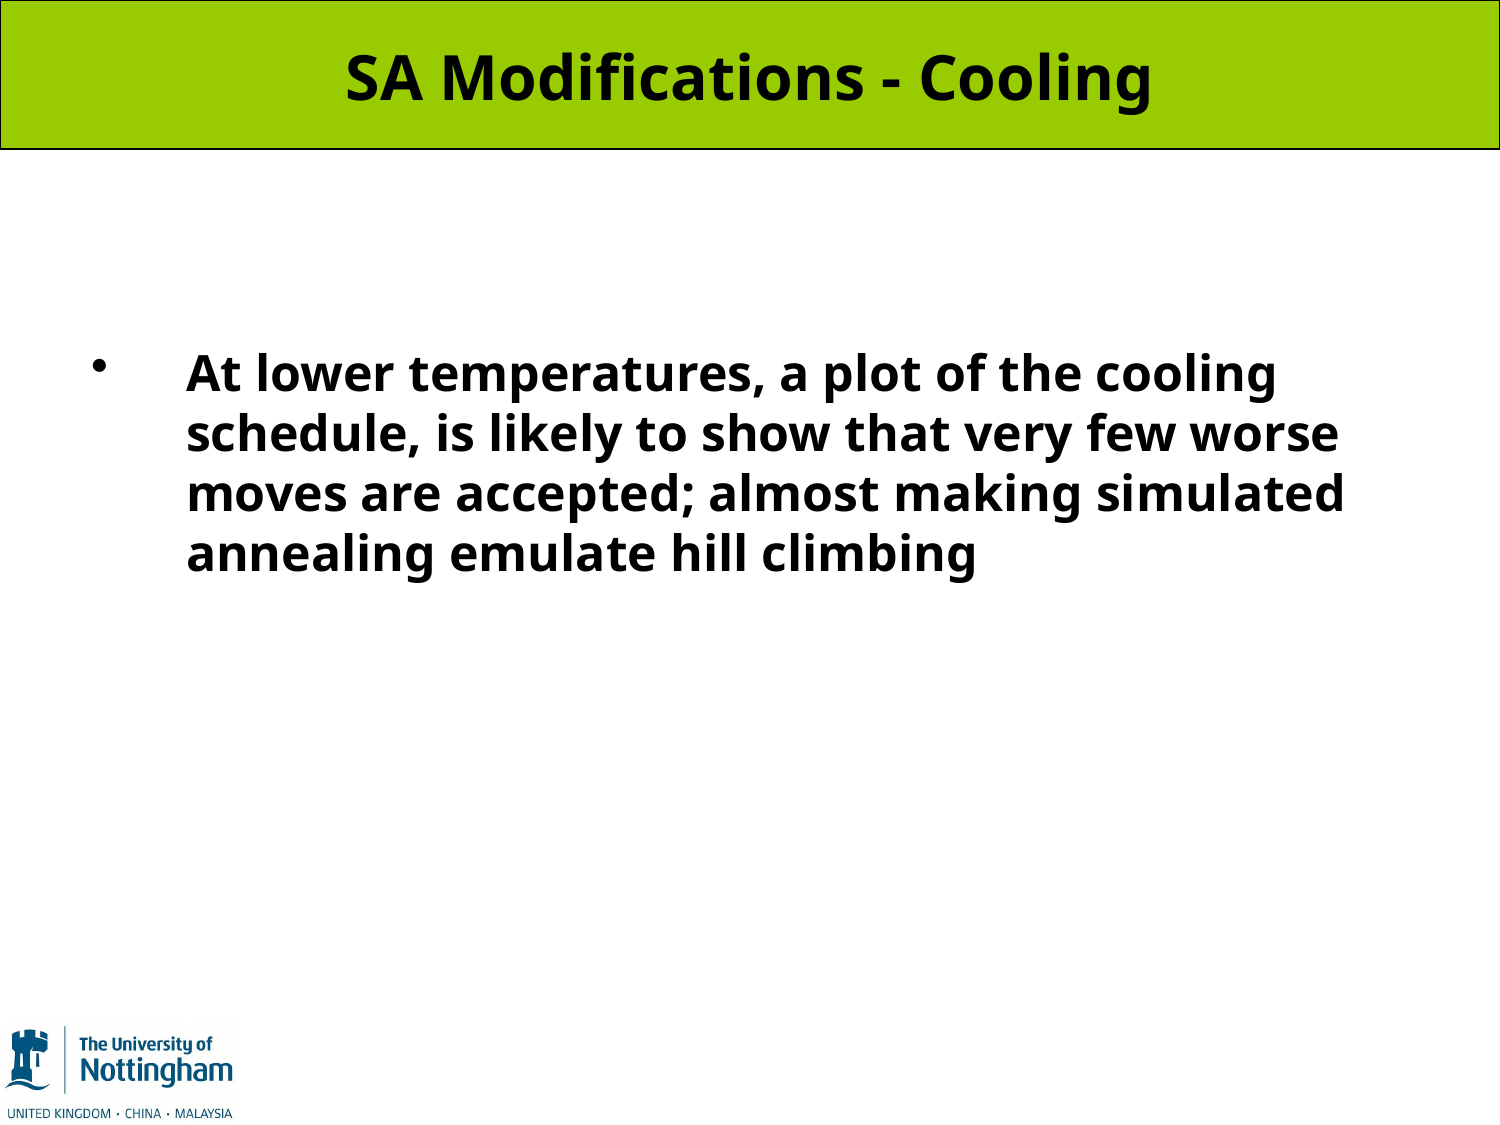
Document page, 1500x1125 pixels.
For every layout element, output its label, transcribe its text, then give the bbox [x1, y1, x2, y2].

picture [0, 1019, 237, 1125]
list At lower temperatures, a plot of the cooling schedule, is likely to show that very few worse moves are accepted; almost making simulated annealing emulate hill climbing [76, 172, 1428, 1012]
title SA Modifications - Cooling [53, 2, 1447, 149]
